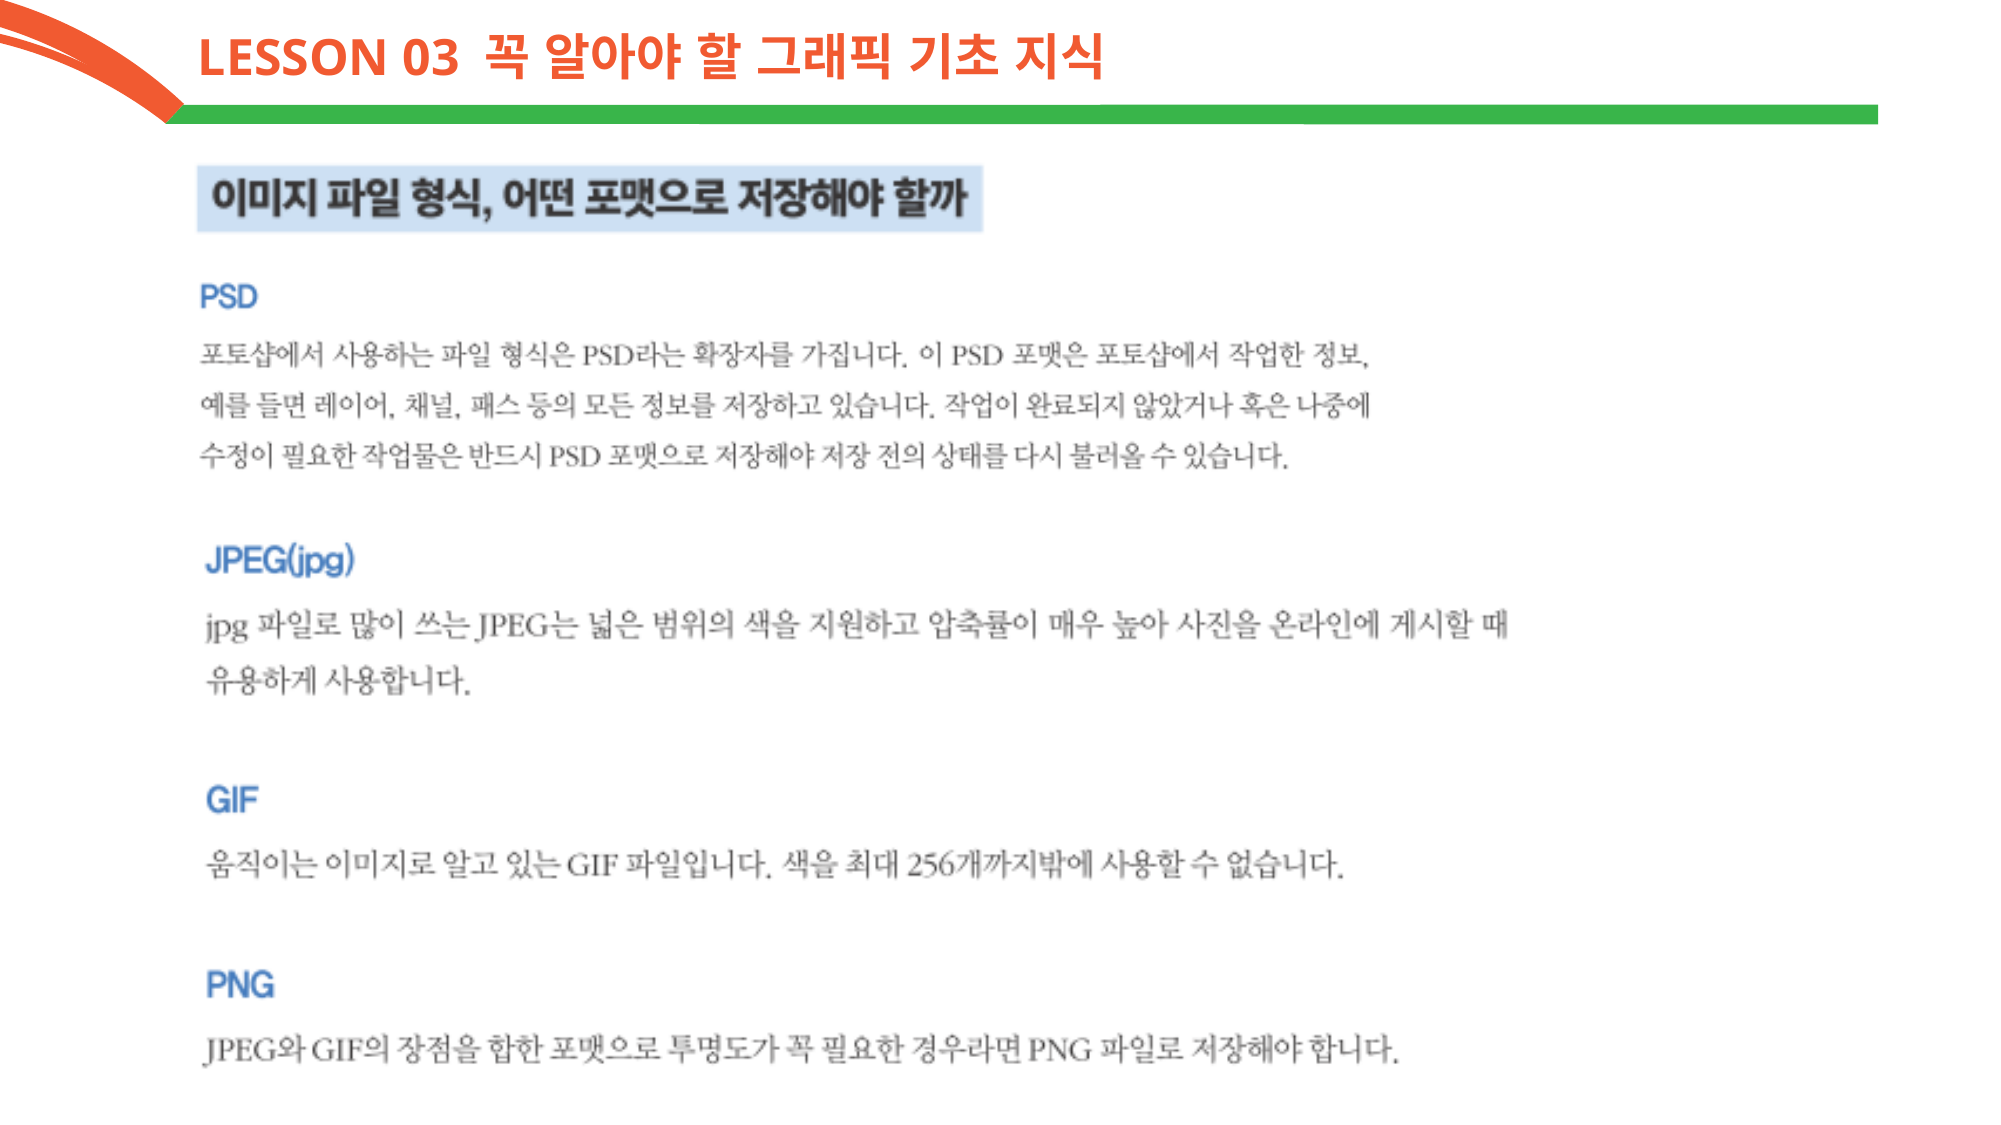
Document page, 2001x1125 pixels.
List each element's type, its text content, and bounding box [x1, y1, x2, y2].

picture [196, 279, 1388, 499]
title LESSON 03 꼭 알아야 할 그래픽 기초 지식 [183, 24, 1836, 95]
picture [182, 159, 1002, 240]
picture [196, 534, 1524, 1125]
